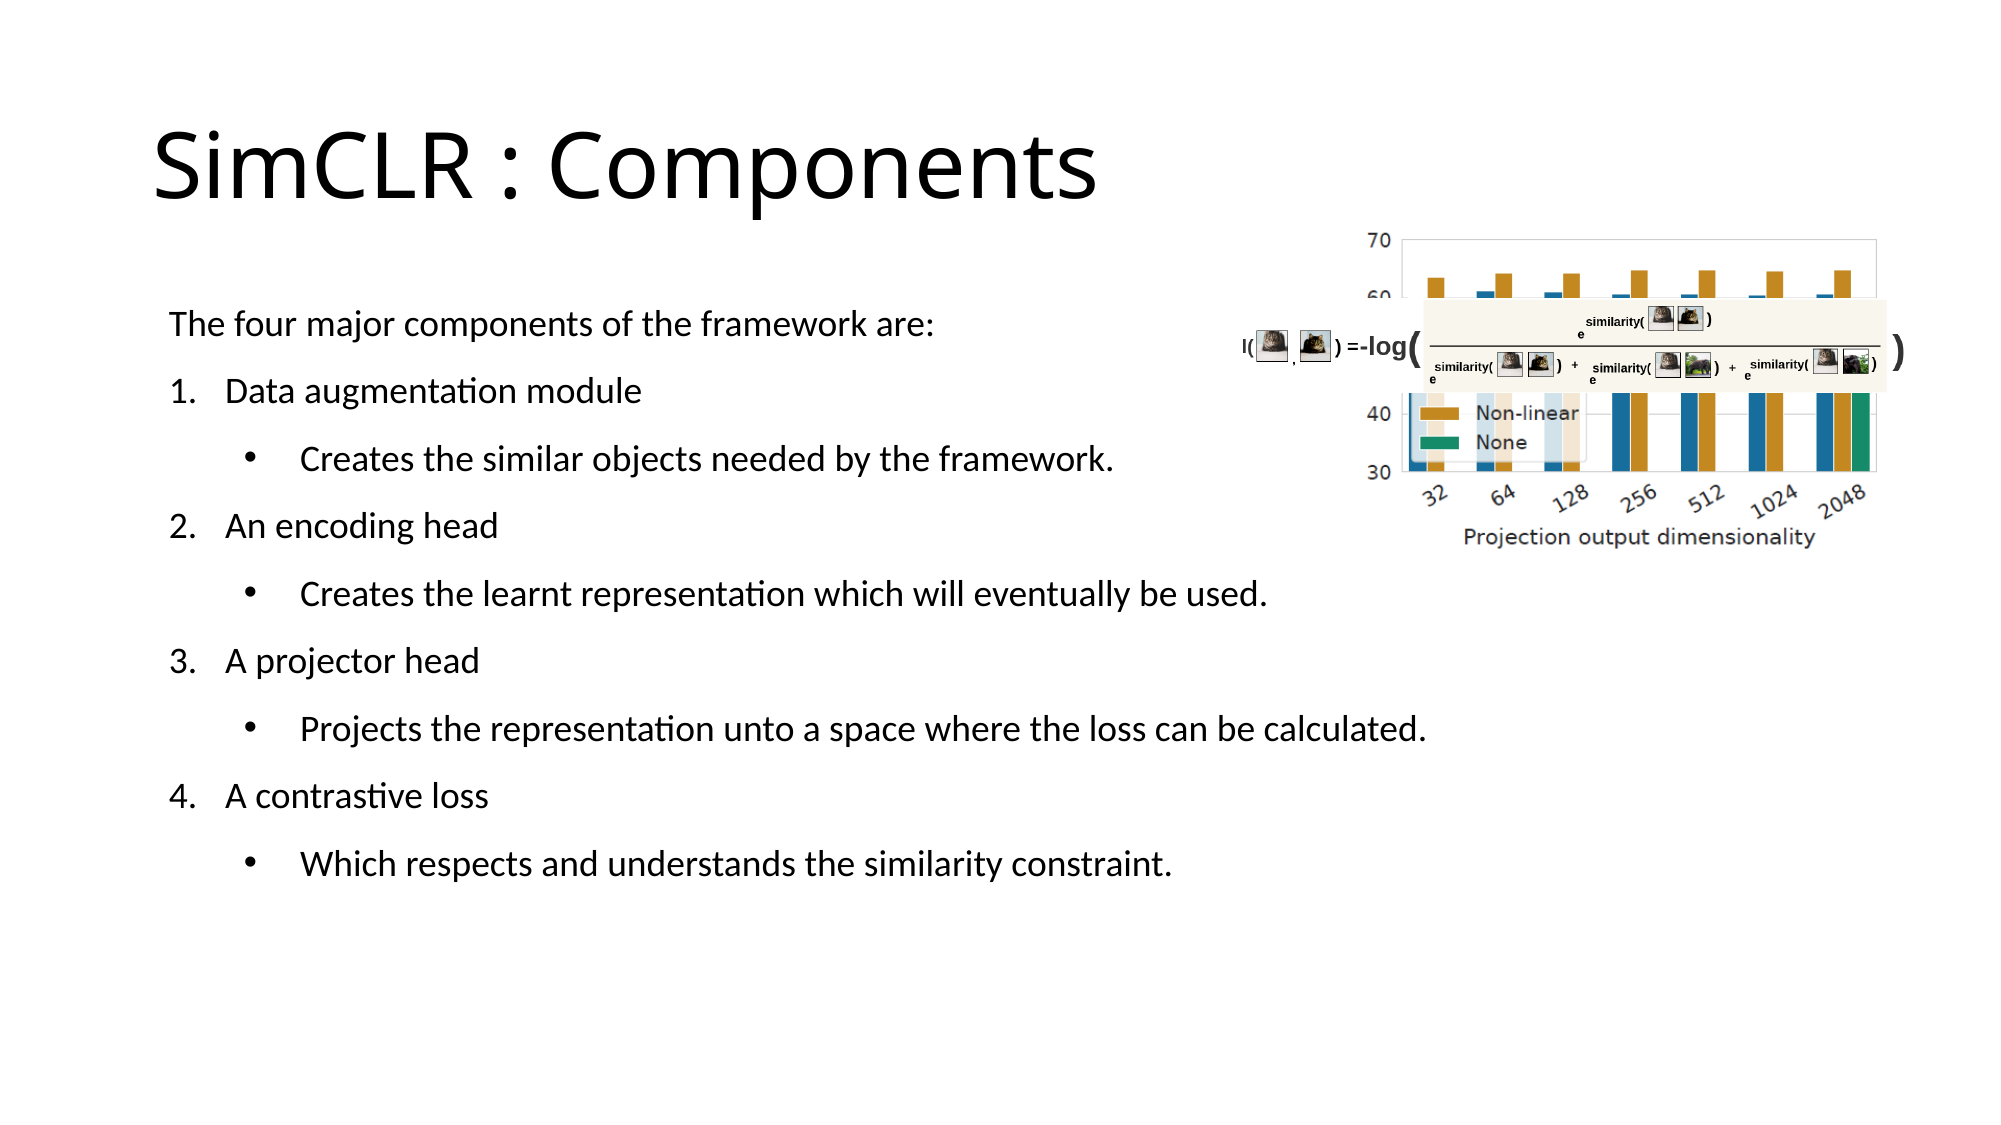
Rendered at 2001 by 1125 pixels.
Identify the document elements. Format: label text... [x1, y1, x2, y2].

picture [1234, 211, 1926, 558]
title SimCLR : Components [137, 59, 1863, 278]
